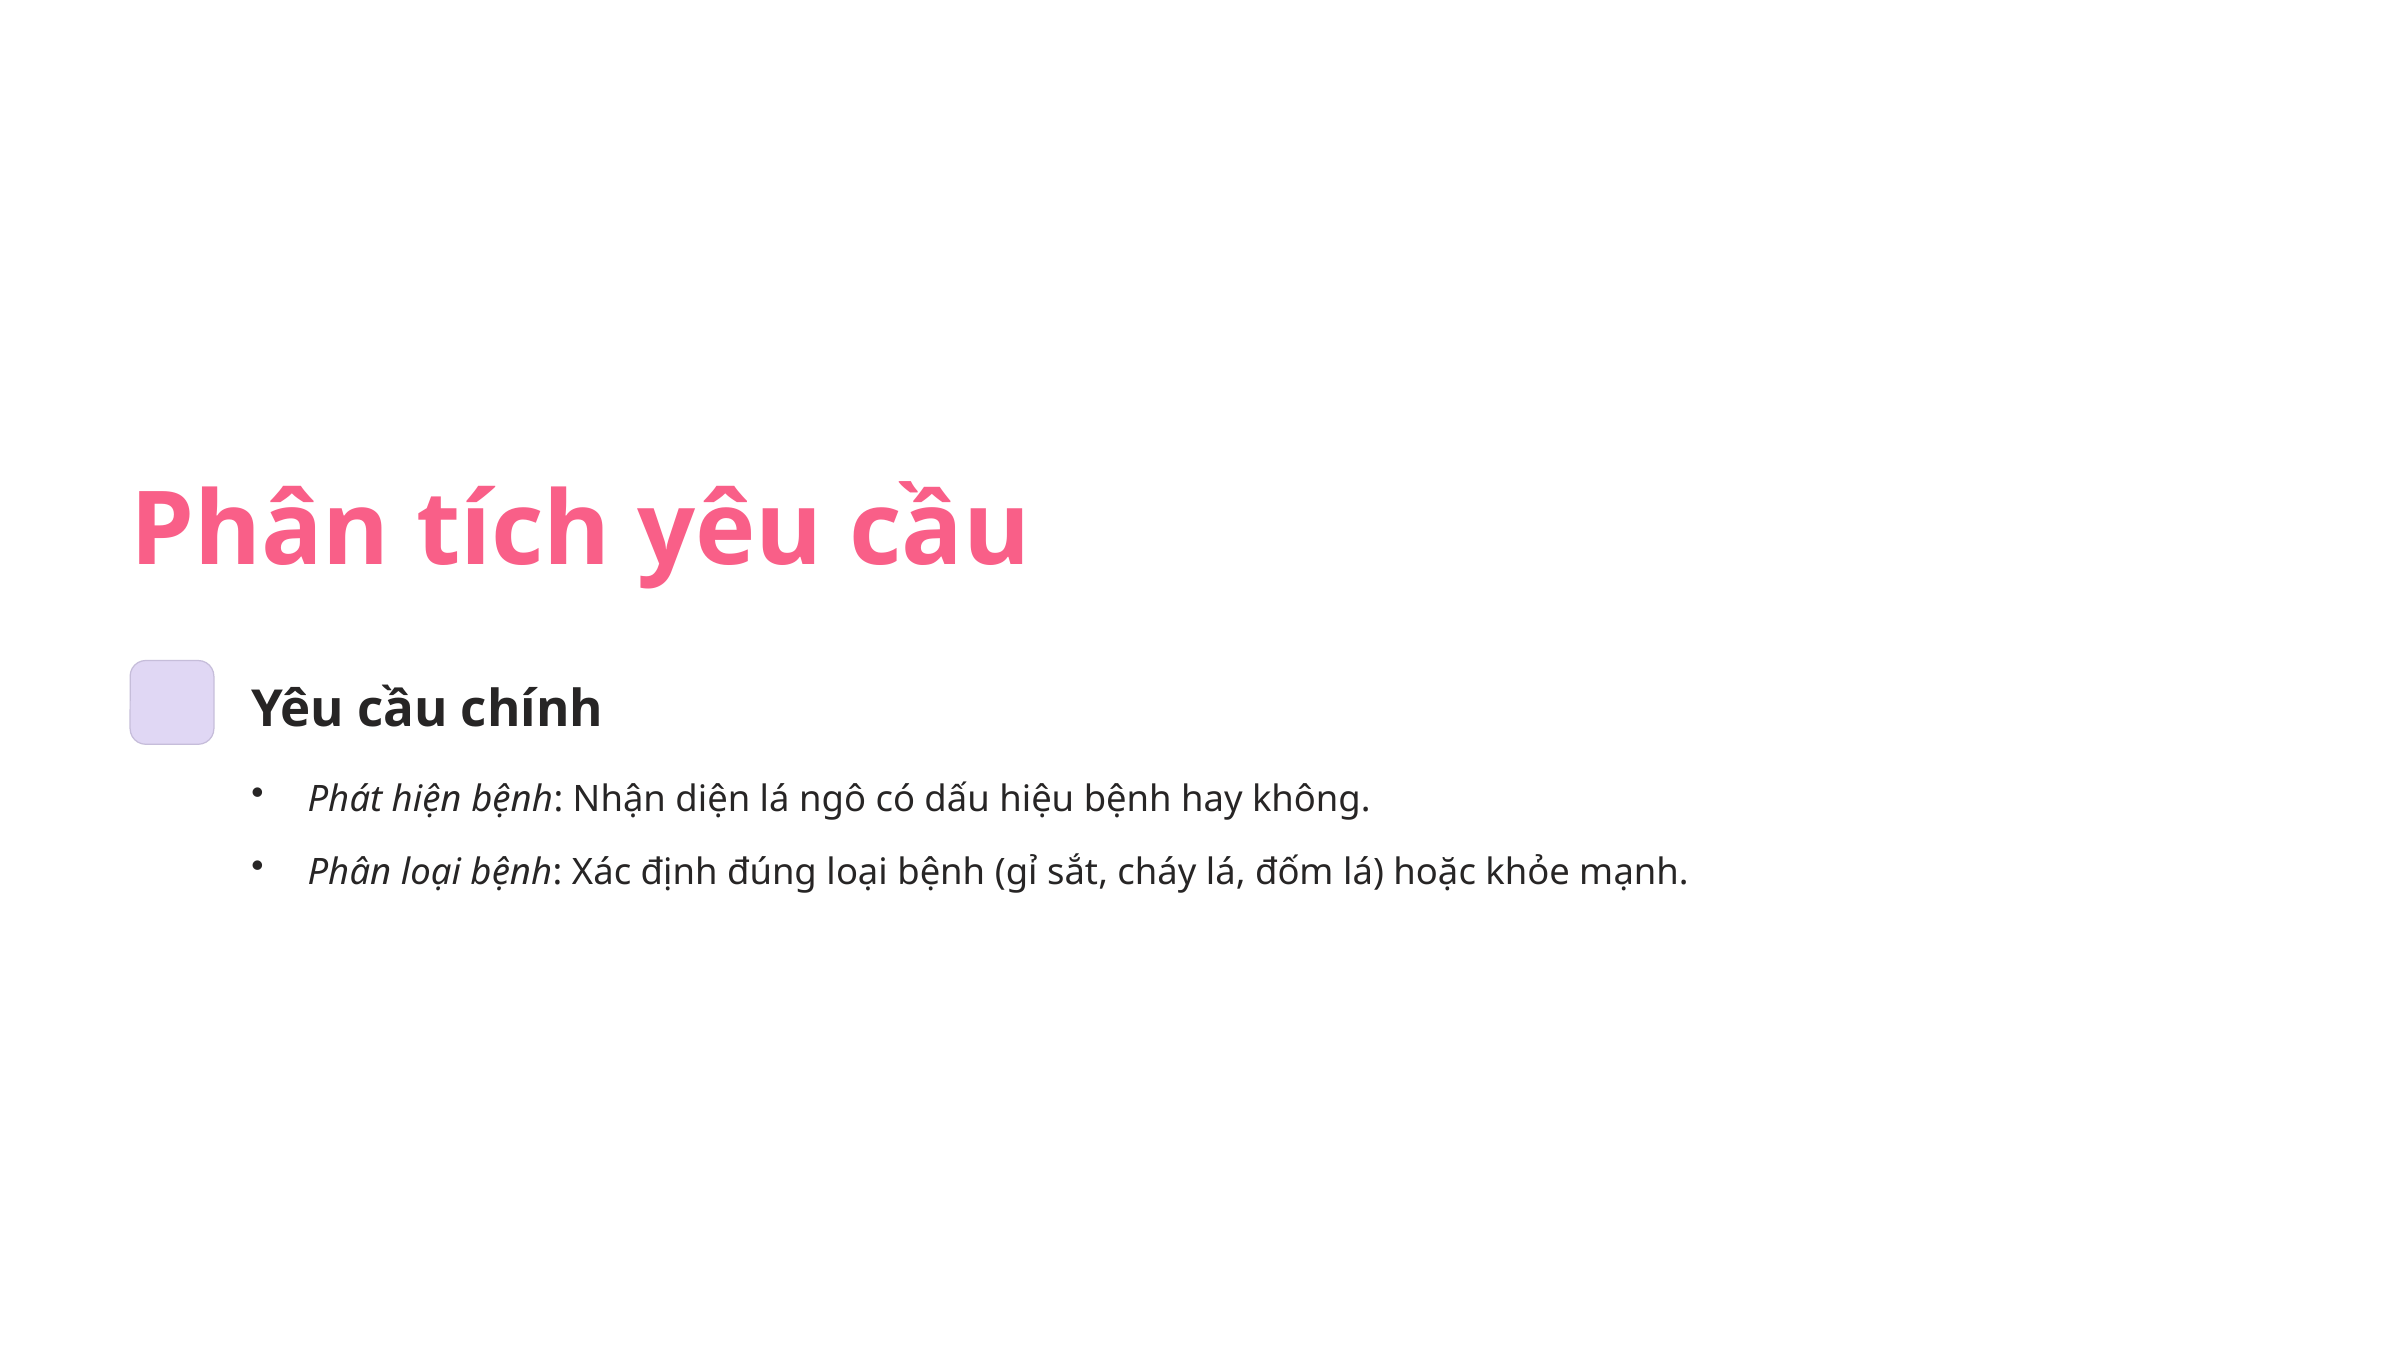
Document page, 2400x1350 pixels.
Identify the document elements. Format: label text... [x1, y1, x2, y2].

text_box Phát hiện bệnh: Nhận diện lá ngô có dấu hiệu bệnh hay không. [251, 759, 2270, 820]
text_box Phân loại bệnh: Xác định đúng loại bệnh (gỉ sắt, cháy lá, đốm lá) hoặc khỏe mạnh. [251, 832, 2270, 892]
text_box [130, 660, 214, 745]
text_box Phân tích yêu cầu [130, 458, 1154, 587]
text_box Yêu cầu chính [251, 673, 763, 738]
